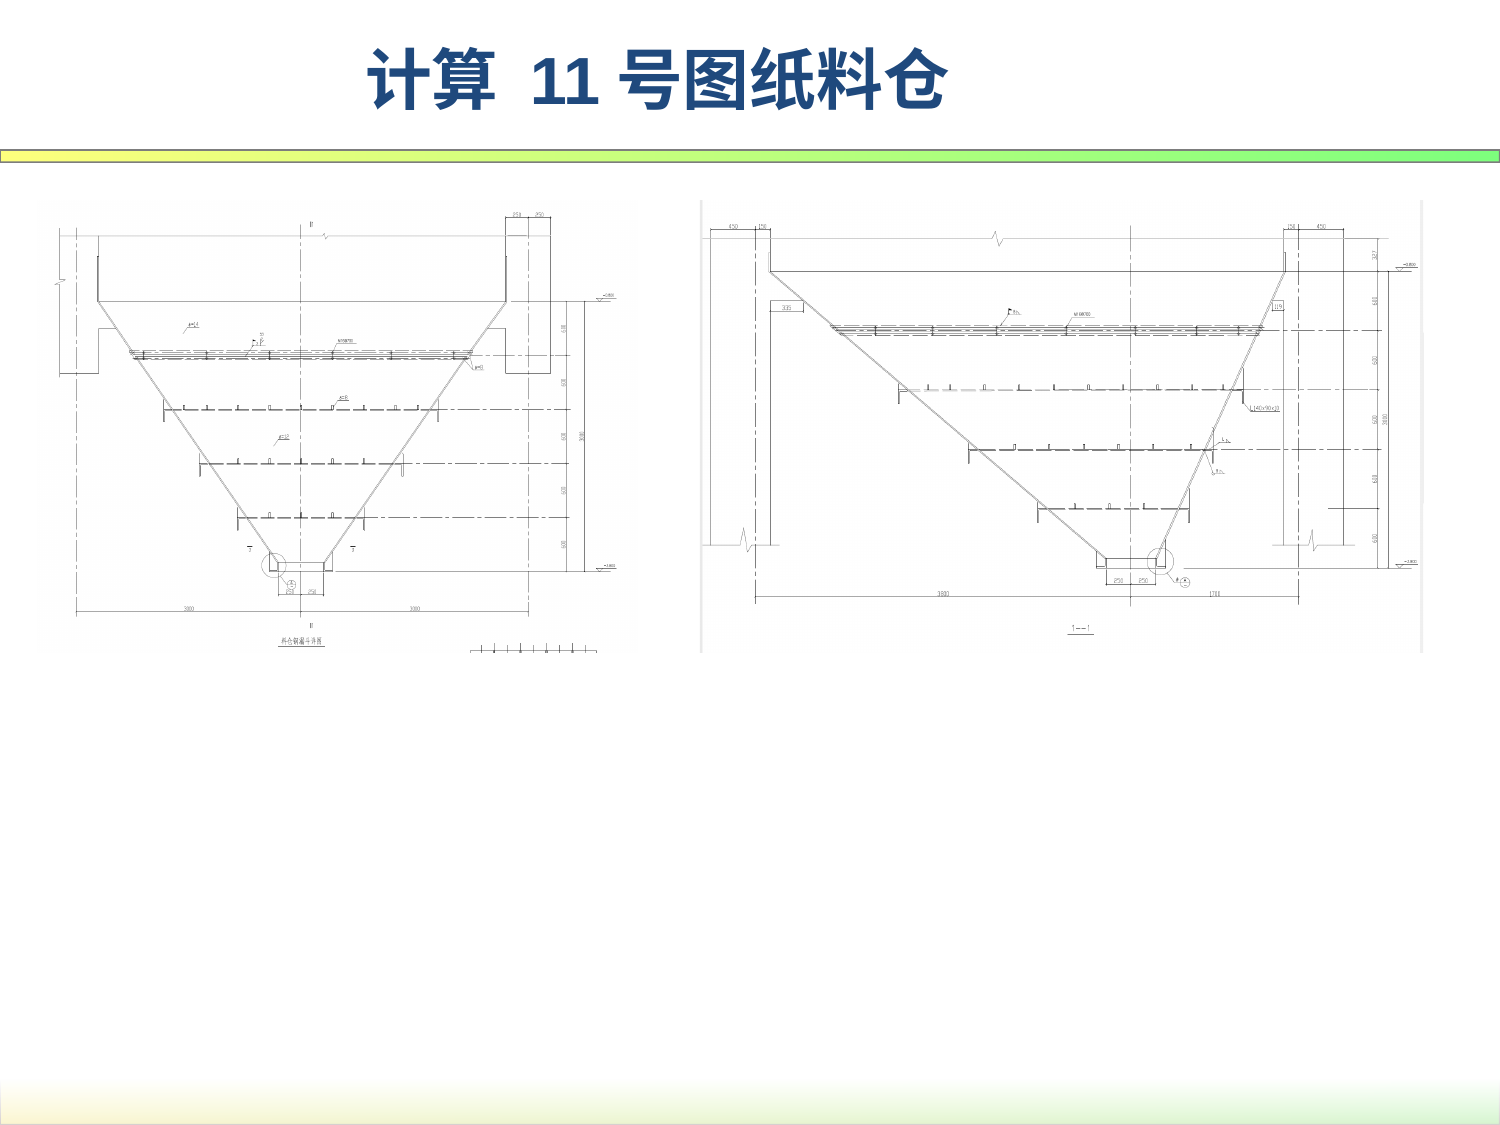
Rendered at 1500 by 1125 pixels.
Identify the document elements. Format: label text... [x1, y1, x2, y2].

list 计算 11号图纸料仓 [349, 14, 1451, 142]
picture [699, 199, 1424, 653]
picture [37, 199, 638, 653]
